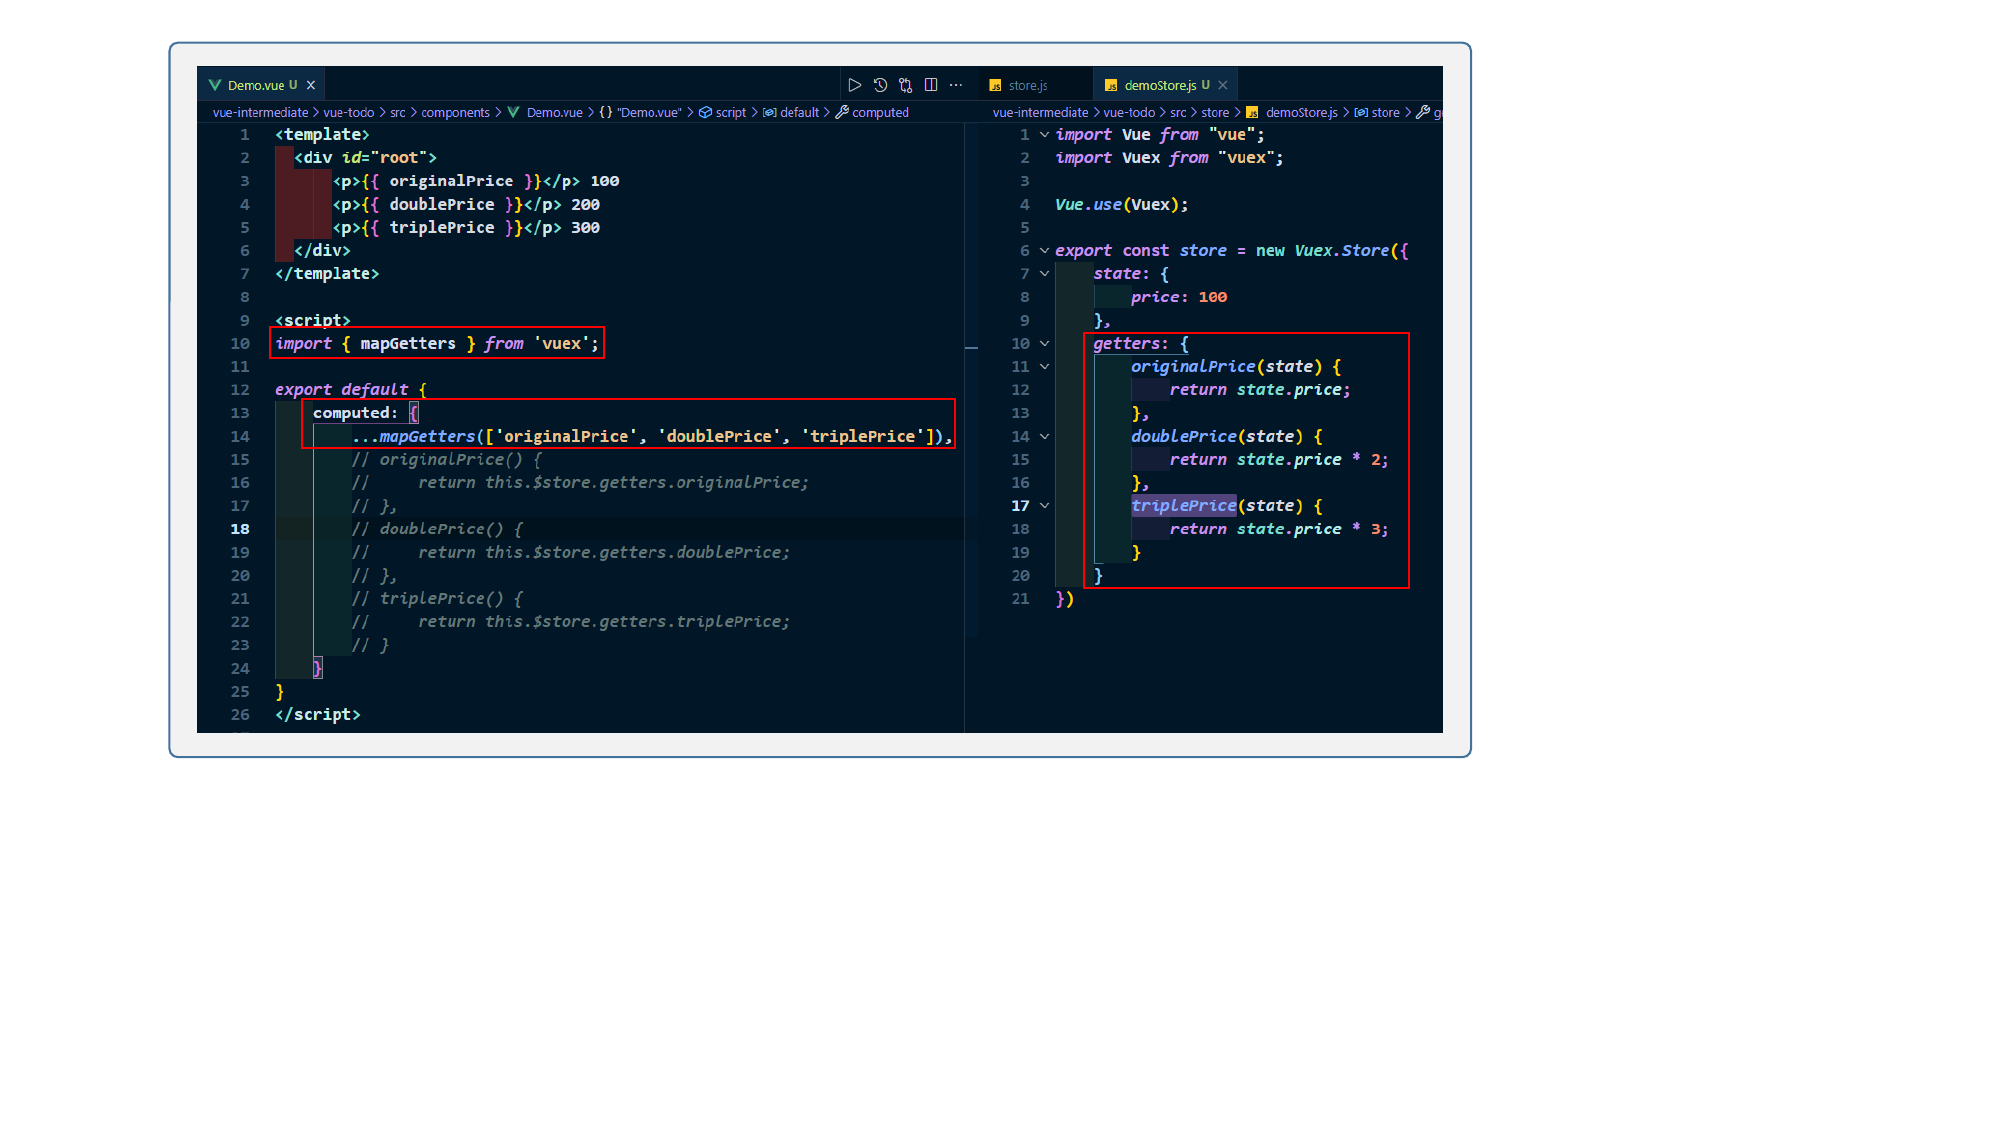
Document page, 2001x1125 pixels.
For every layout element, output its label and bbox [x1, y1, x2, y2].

text_box [168, 41, 1473, 759]
picture [196, 66, 1443, 733]
